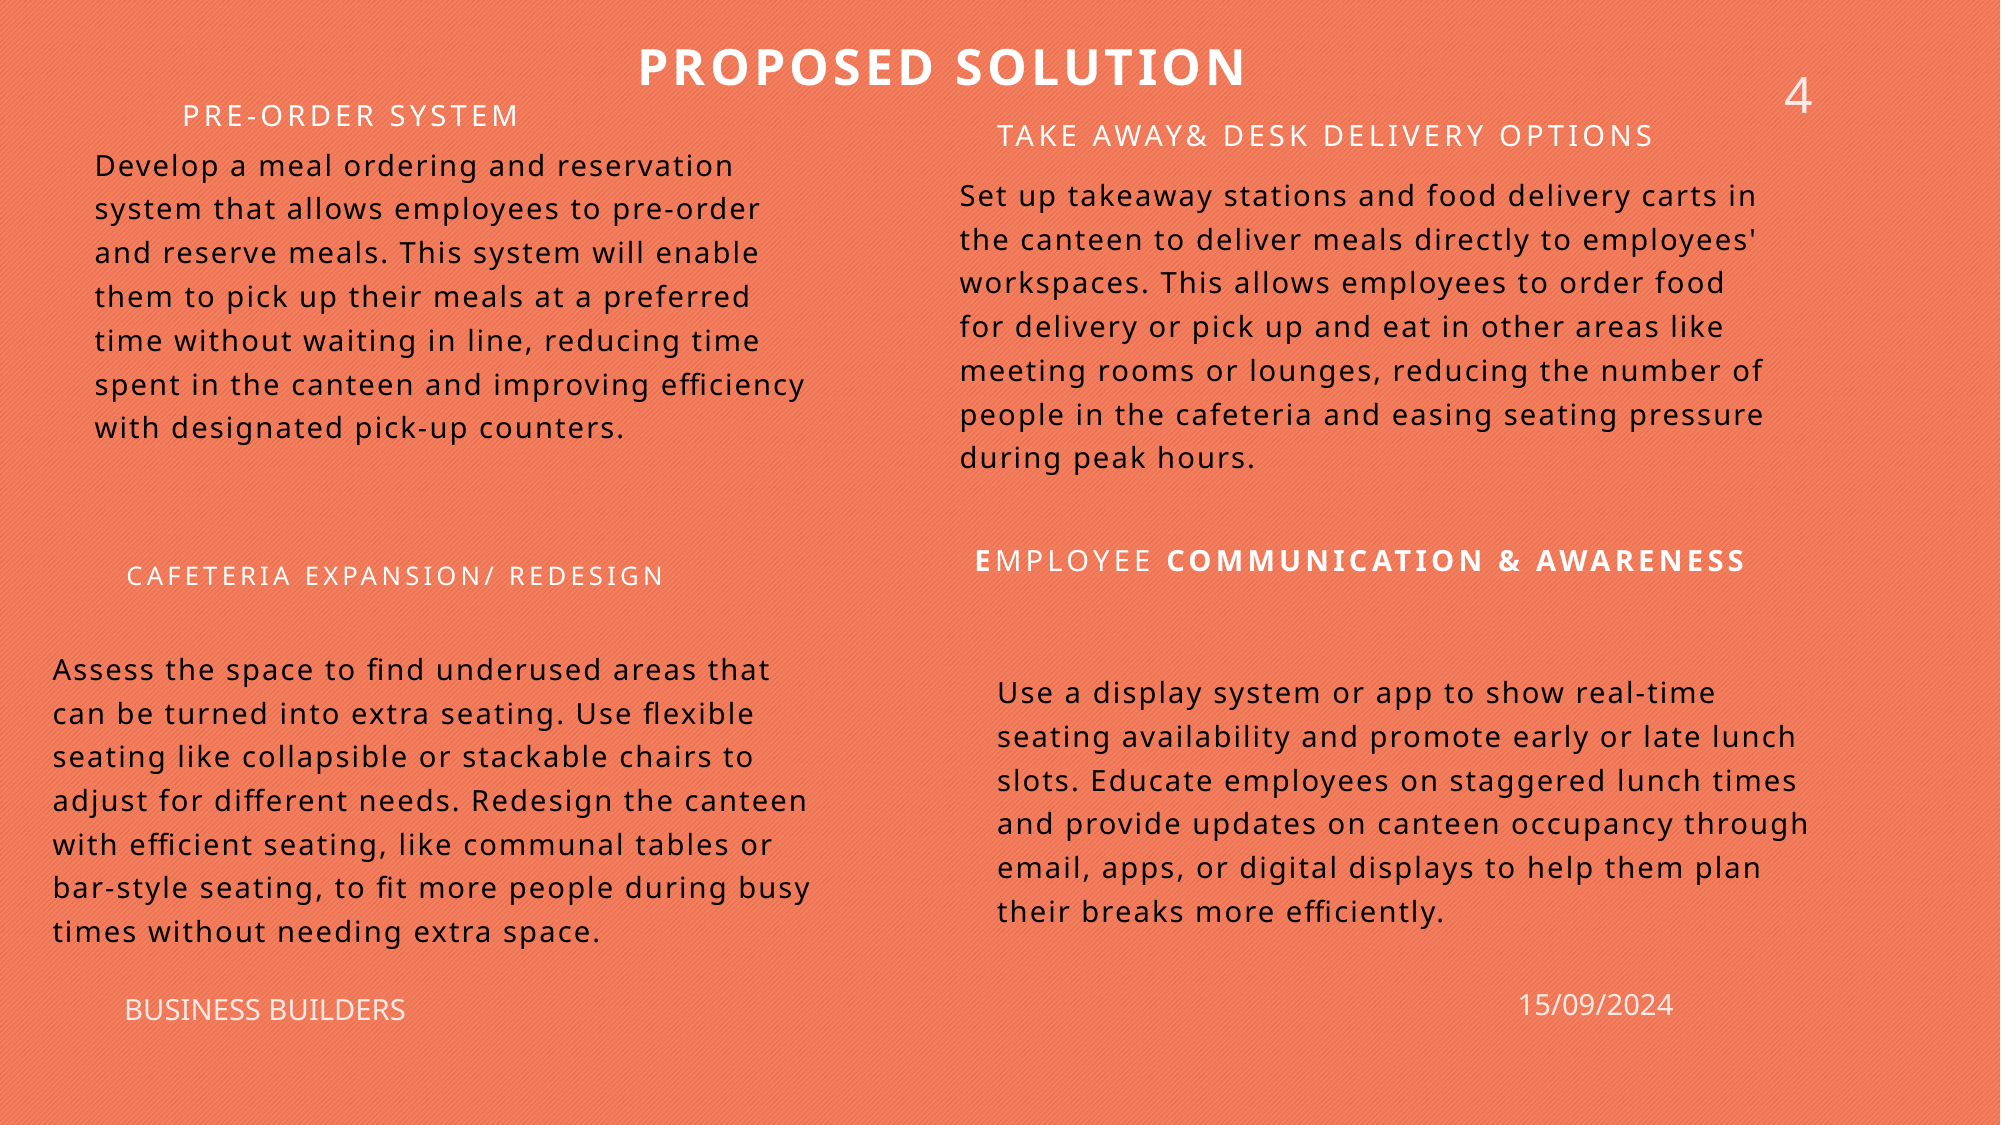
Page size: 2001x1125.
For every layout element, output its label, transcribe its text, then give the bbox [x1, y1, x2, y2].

list Take away& Desk delivery options [982, 91, 1669, 184]
slide_number 4 [1769, 72, 1959, 124]
list Use a display system or app to show real-time seating availability and promote early or late lunch slots. Educate employees on staggered lunch times and provide updates on canteen occupancy through email, apps, or digital displays to help them plan their breaks more efficiently. [982, 658, 1857, 980]
list Cafeteria expansion/ redesign [110, 506, 680, 615]
subtitle Develop a meal ordering and reservation system that allows employees to pre-order and reserve meals. This system will enable them to pick up their meals at a preferred time without waiting in line, reducing time spent in the canteen and improving efficiency with designated pick-up counters. [79, 130, 828, 441]
footer BUSINESS BUILDERS [109, 978, 1237, 1039]
title Proposed SOLUTION [499, 30, 1386, 109]
list Set up takeaway stations and food delivery carts in the canteen to deliver meals directly to employees' workspaces. This allows employees to order food for delivery or pick up and eat in other areas like meeting rooms or lounges, reducing the number of people in the cafeteria and easing seating pressure during peak hours. [944, 161, 1789, 507]
list EMPLOYEE COMMUNICATION & AWARENESS [900, 513, 1819, 612]
list Pre-Order system [138, 72, 563, 162]
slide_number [1238, 980, 1689, 1034]
list Assess the space to find underused areas that can be turned into extra seating. Use flexible seating like collapsible or stackable chairs to adjust for different needs. Redesign the canteen with efficient seating, like communal tables or bar-style seating, to fit more people during busy times without needing extra space. [37, 635, 830, 980]
